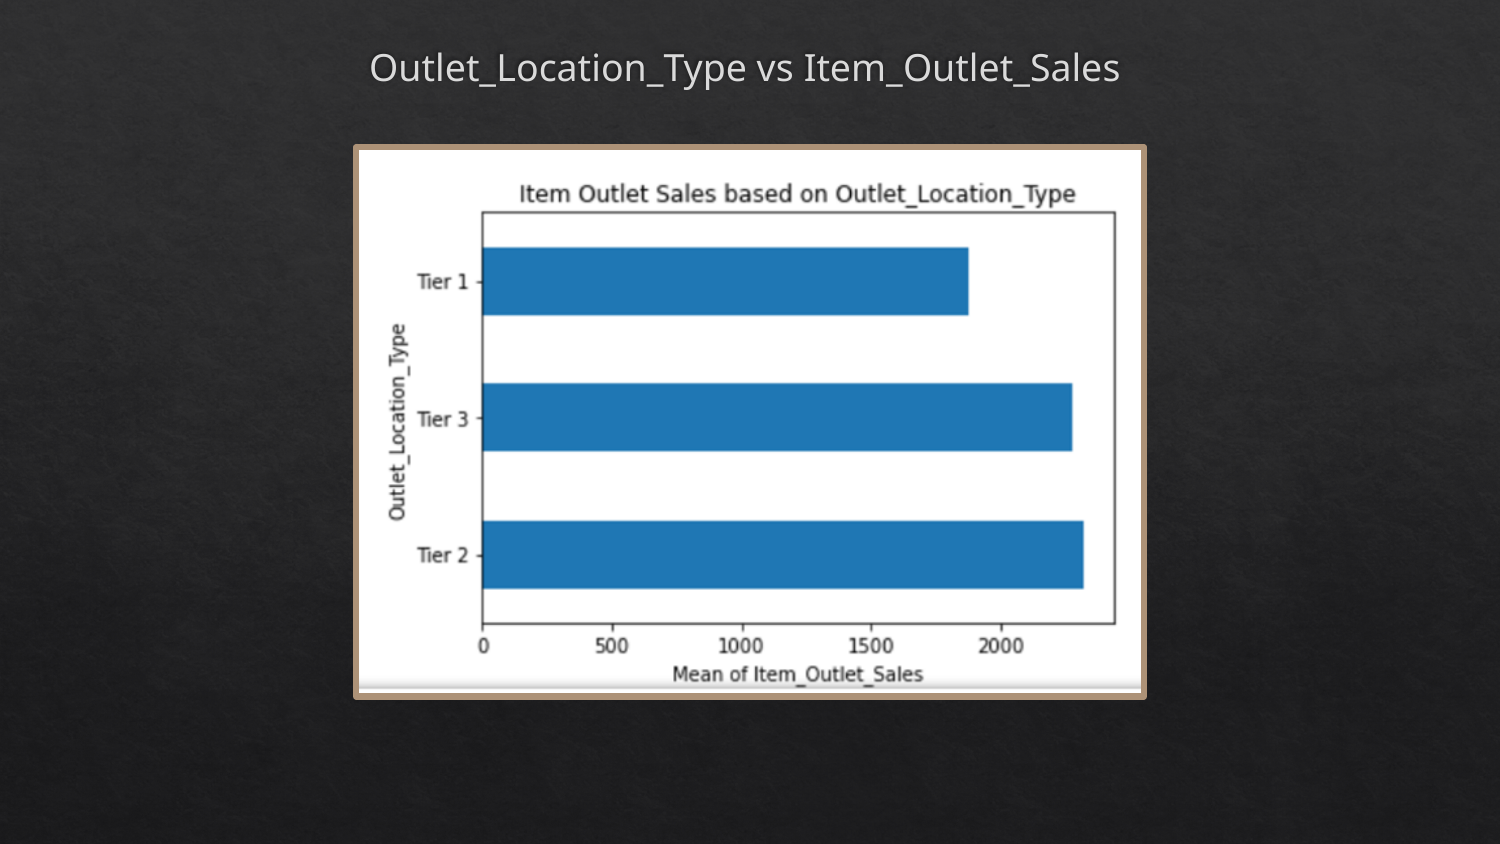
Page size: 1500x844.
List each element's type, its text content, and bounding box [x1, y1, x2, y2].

title Outlet_Location_Type vs Item_Outlet_Sales [75, 26, 1425, 106]
picture [358, 150, 1142, 694]
